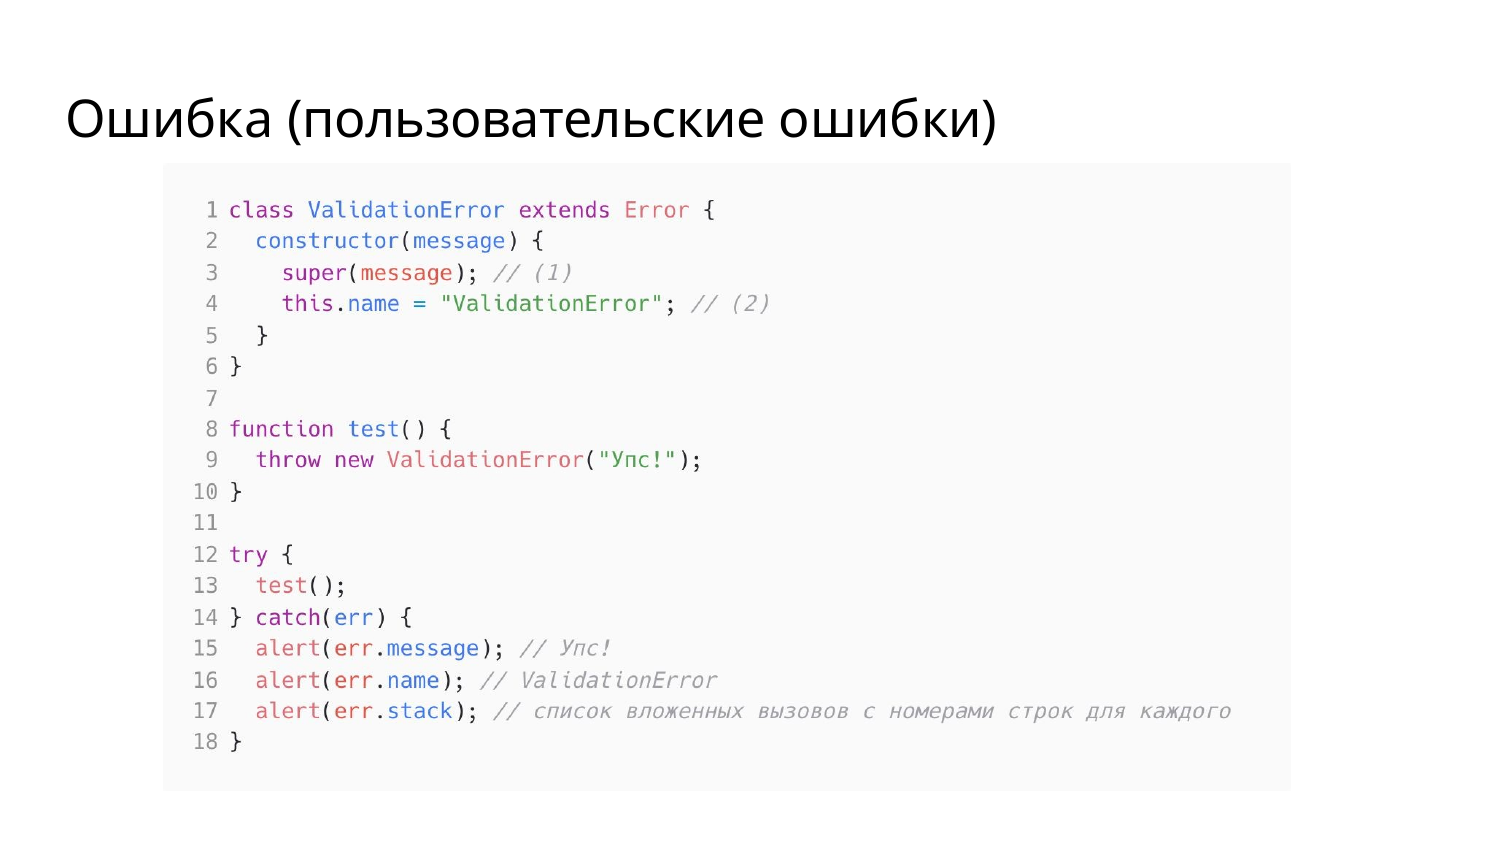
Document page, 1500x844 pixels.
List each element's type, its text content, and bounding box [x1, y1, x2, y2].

picture [163, 163, 1291, 791]
title Ошибка (пользовательские ошибки) [63, 82, 1272, 227]
